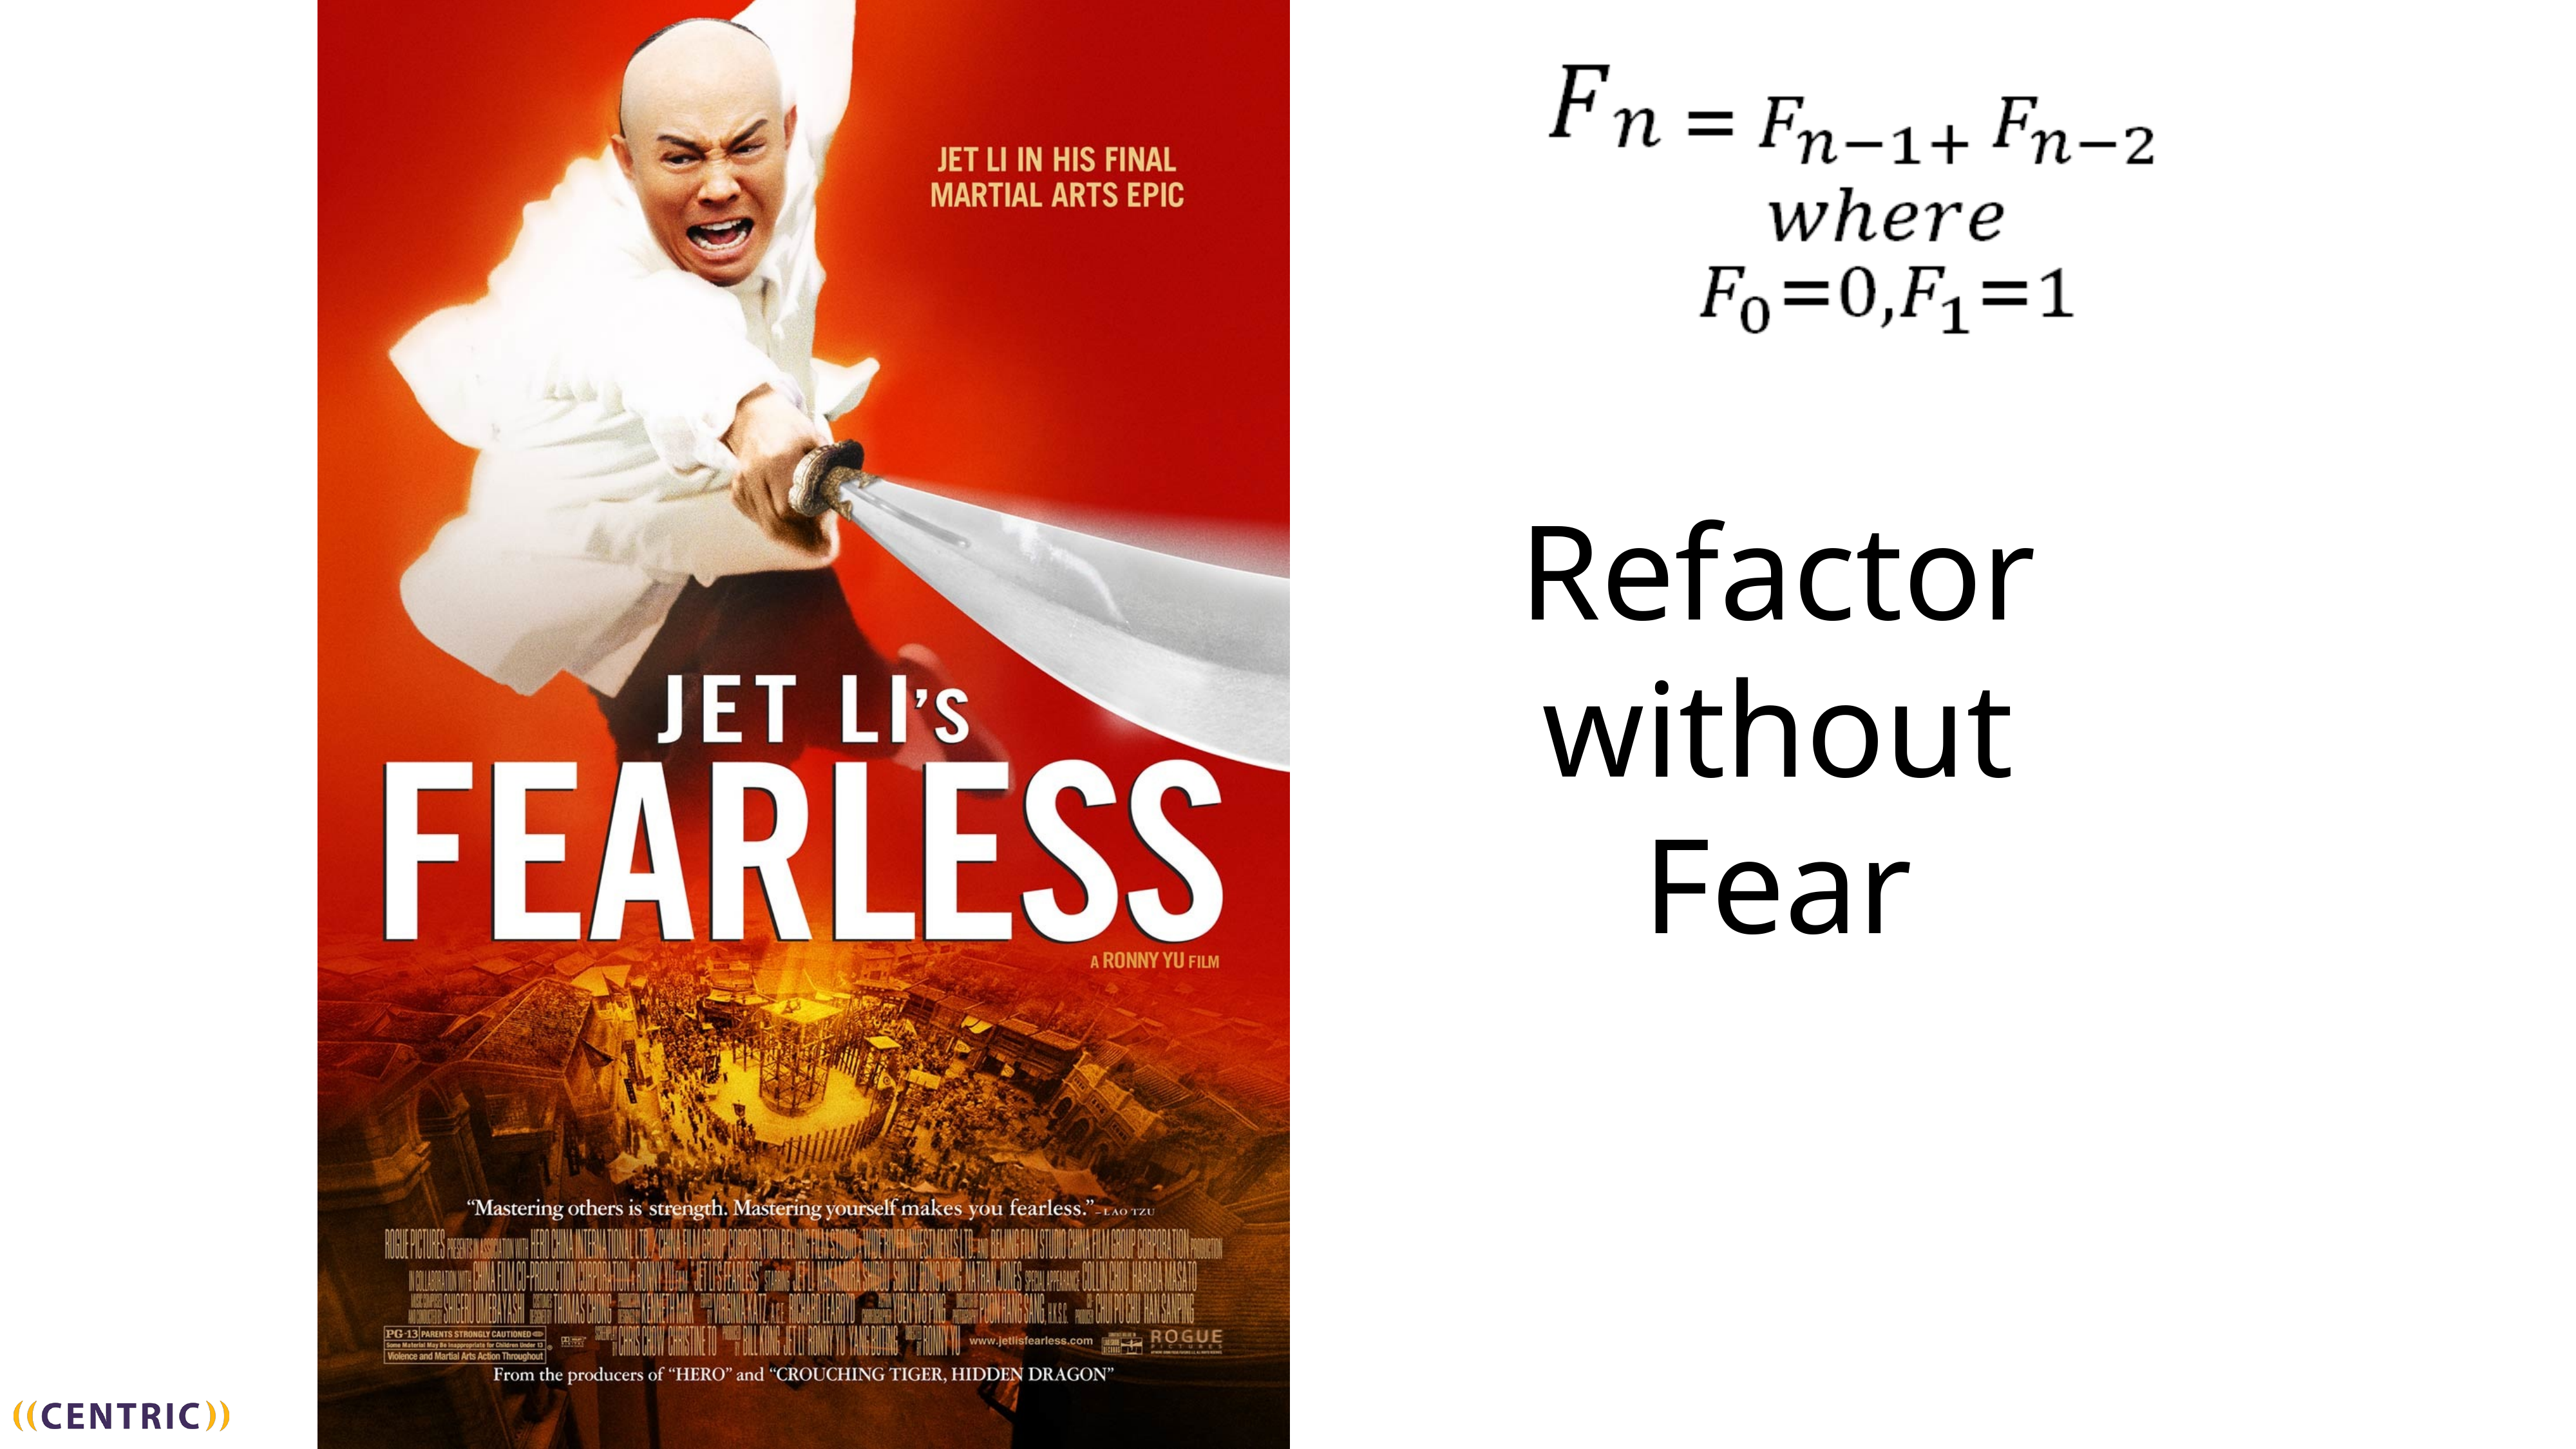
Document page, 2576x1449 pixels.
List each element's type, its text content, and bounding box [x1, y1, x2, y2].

picture [1521, 44, 2195, 355]
title Refactor without Fear [1419, 478, 2136, 971]
picture [317, 0, 1290, 1449]
picture [12, 1401, 231, 1432]
